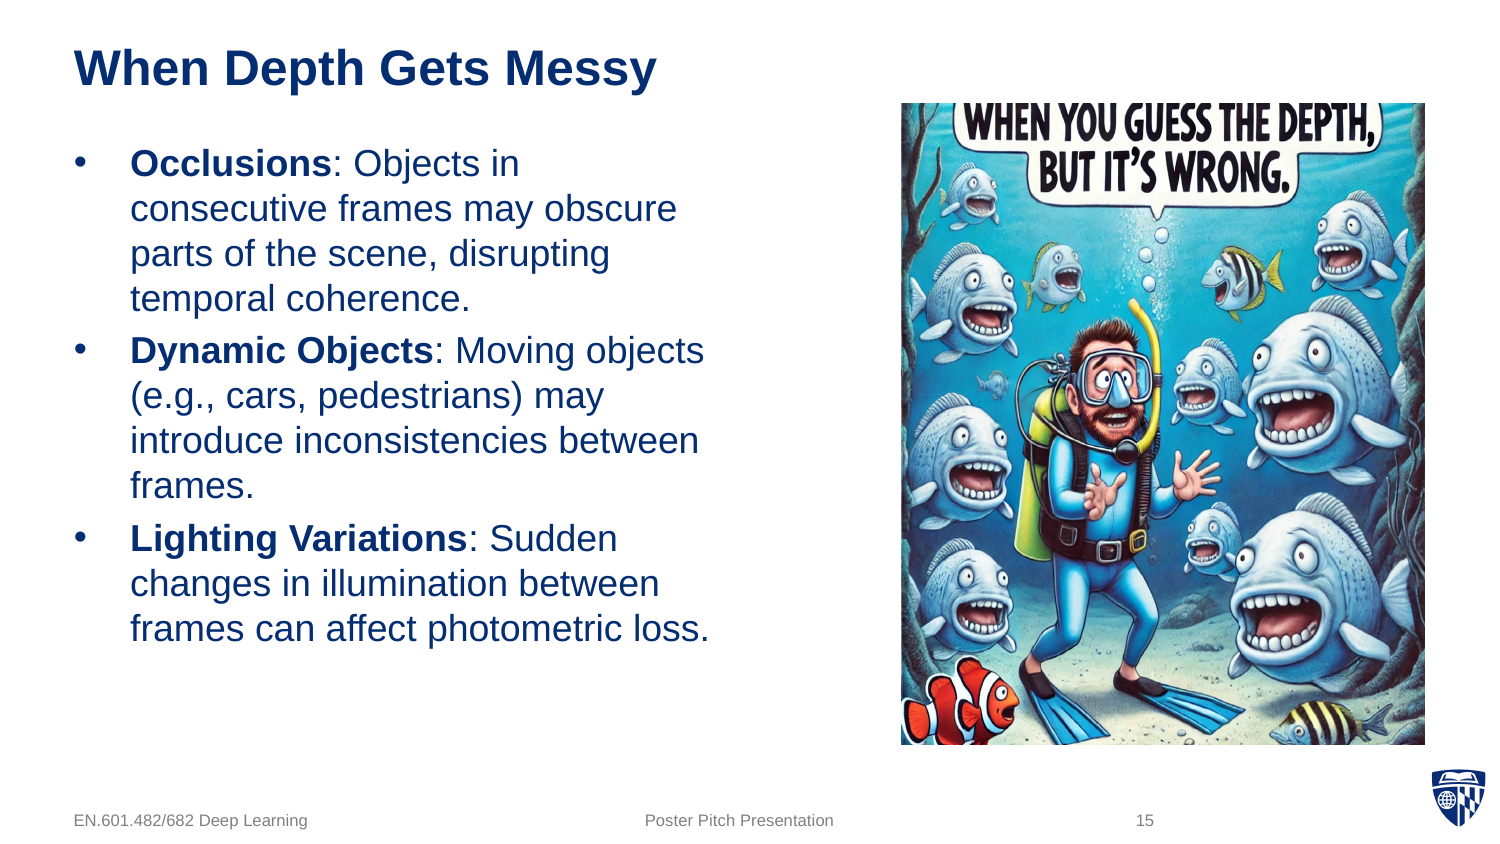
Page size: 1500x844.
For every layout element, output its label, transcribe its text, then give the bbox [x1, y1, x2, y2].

list Occlusions: Objects in consecutive frames may obscure parts of the scene, disrupting temporal coherence. Dynamic Objects: Moving objects (e.g., cars, pedestrians) may introduce inconsistencies between frames. Lighting Variations: Sudden changes in illumination between frames can affect photometric loss. [58, 131, 735, 760]
title When Depth Gets Messy [58, 28, 1438, 104]
picture [901, 103, 1425, 746]
picture [1430, 768, 1487, 829]
